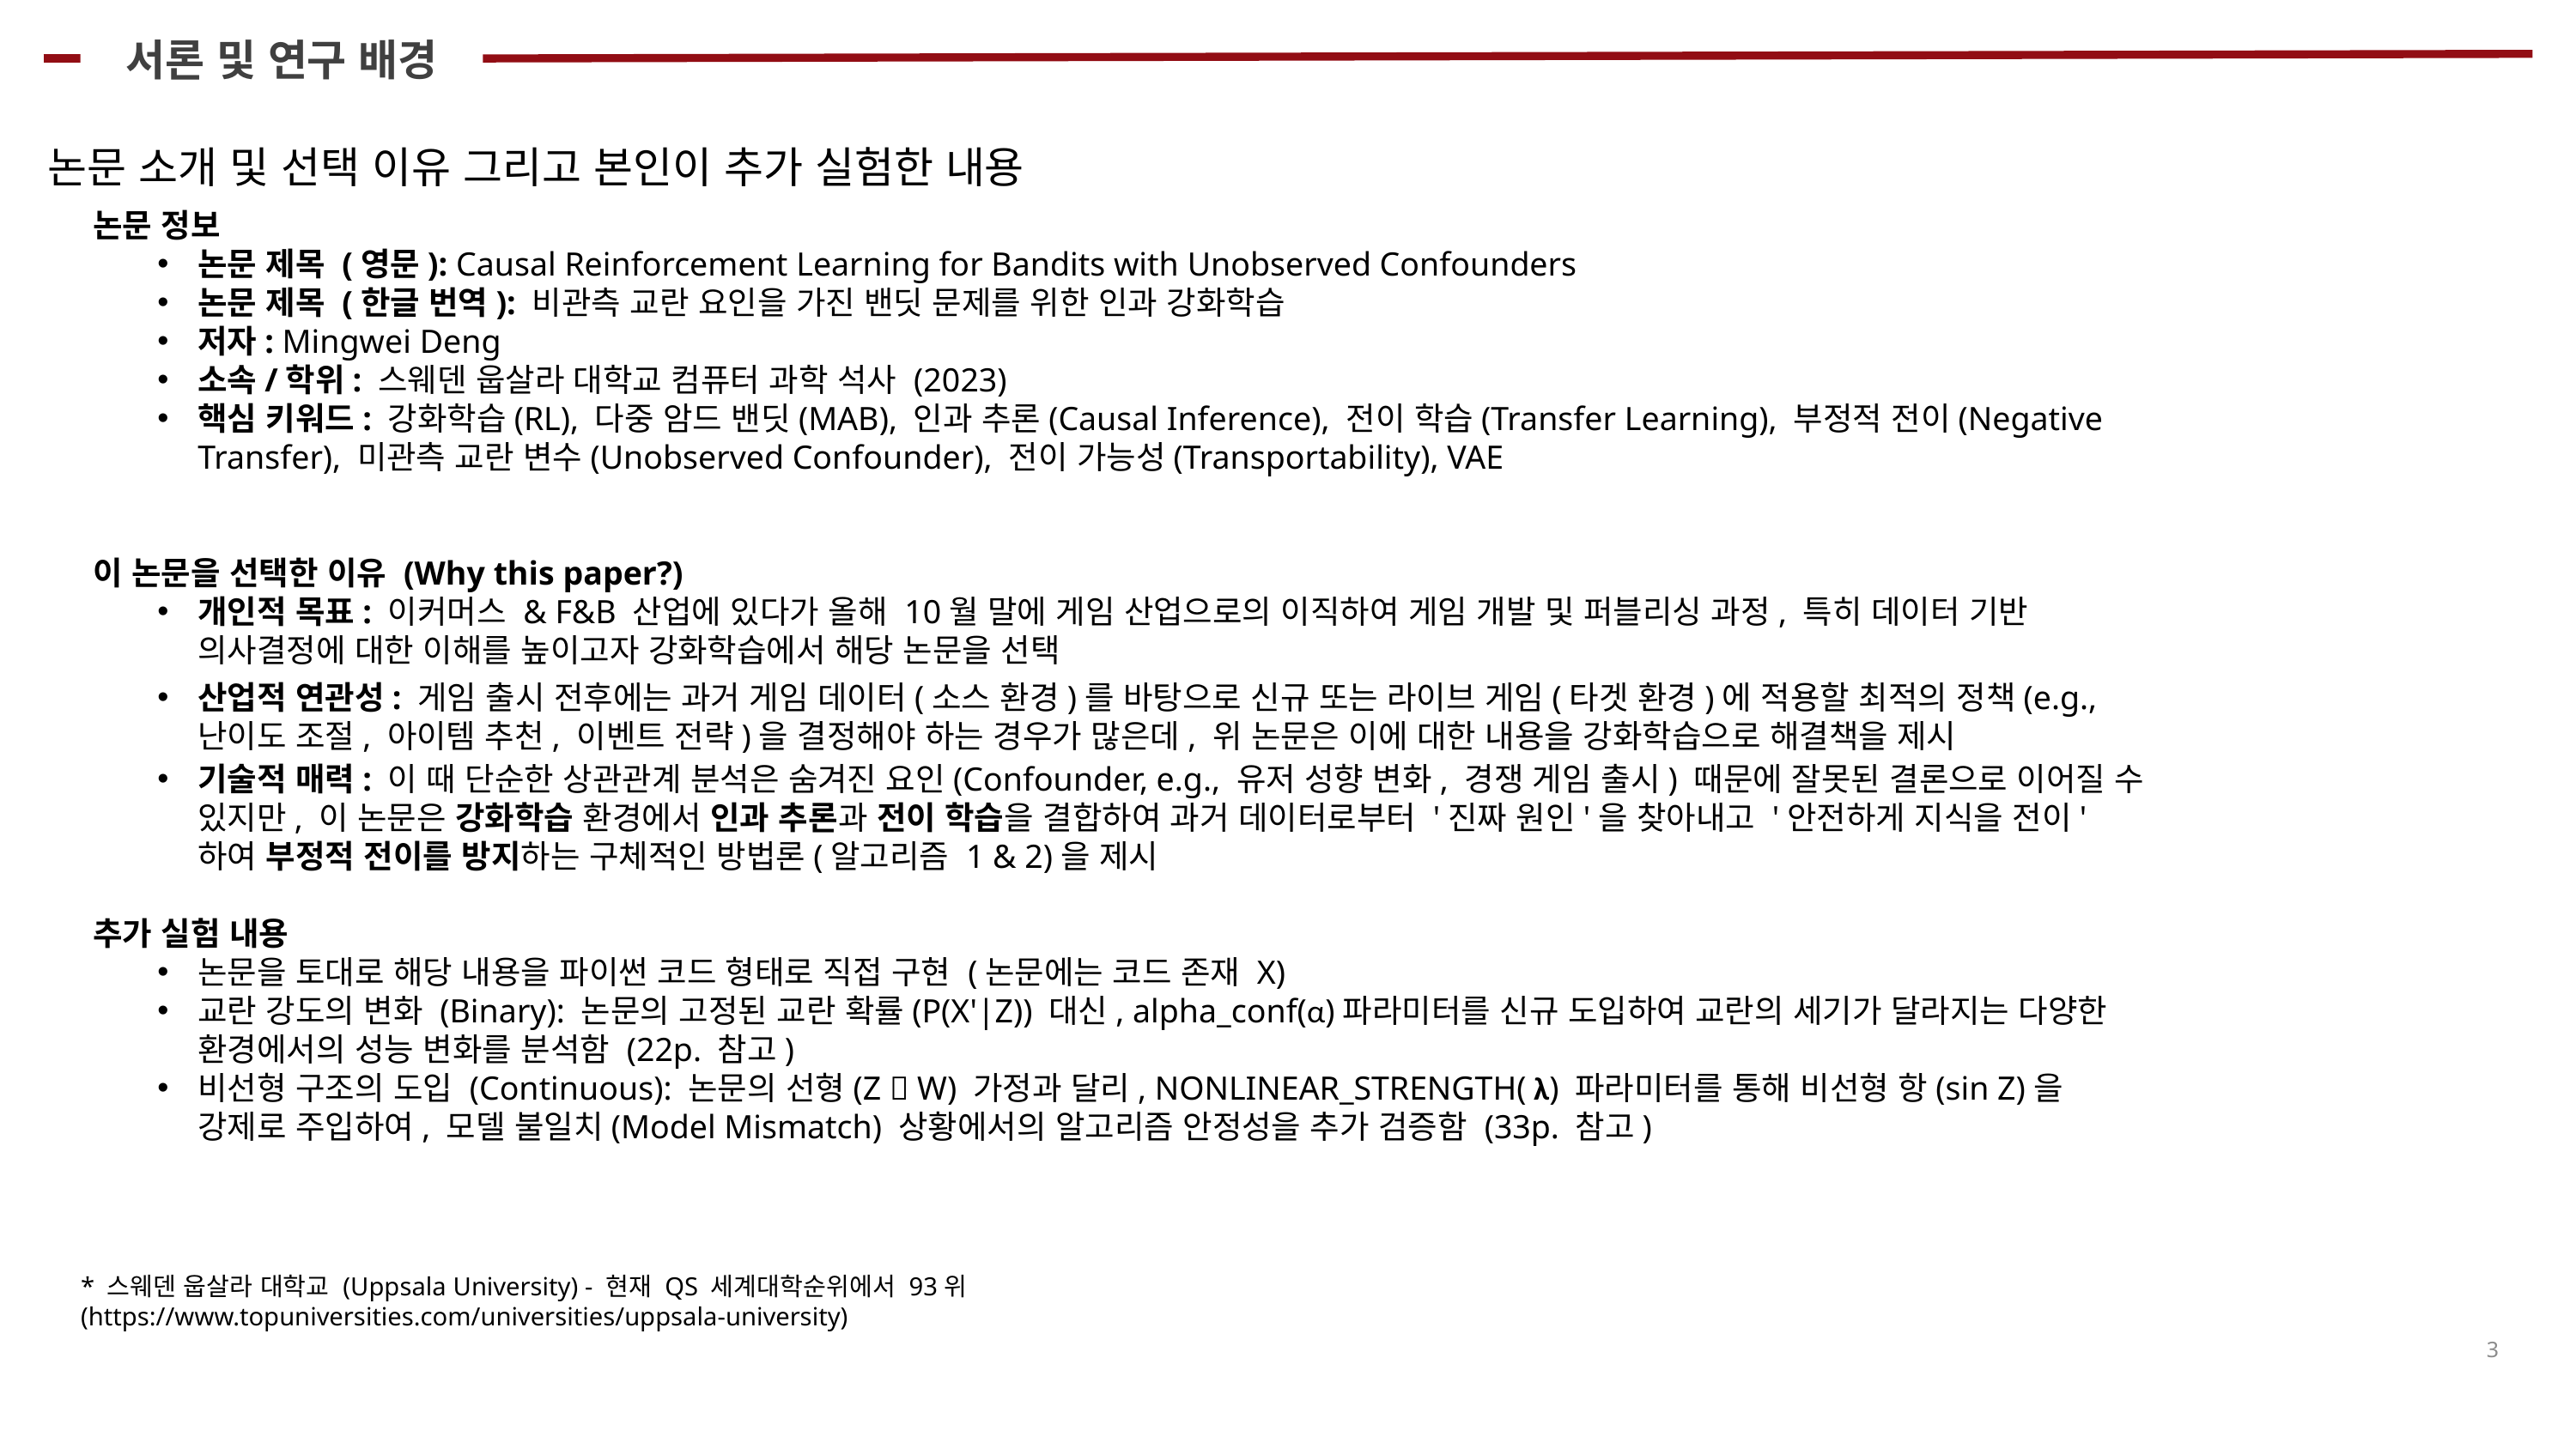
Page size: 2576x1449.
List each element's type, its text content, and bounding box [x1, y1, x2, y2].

text_box 논문 소개 및 선택 이유 그리고 본인이 추가 실험한 내용 [34, 134, 1050, 198]
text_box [483, 53, 2533, 59]
text_box 서론 및 연구 배경 [80, 26, 483, 91]
text_box * 스웨덴 웁살라 대학교 (Uppsala University) - 현재 QS 세계대학순위에서 93위 (https://www.topuniversities.com/universities/uppsala-university) [68, 1264, 1170, 1337]
text_box 논문 정보 논문 제목 (영문): Causal Reinforcement Learning for Bandits with Unobserved Confounders 논문 제목 (한글 번역): 비관측 교란 요인을 가진 밴딧 문제를 위한 인과 강화학습 저자: Mingwei Deng 소속/학위: 스웨덴 웁살라 대학교 컴퓨터 과학 석사 (2023) 핵심 키워드: 강화학습(RL), 다중 암드 밴딧(MAB), 인과 추론(Causal Inference), 전이 학습(Transfer Learning), 부정적 전이(Negative Transfer), 미관측 교란 변수(Unobserved Confounder), 전이 가능성(Transportability), VAE 이 논문을 선택한 이유 (Why this paper?) 개인적 목표: 이커머스 & F&B 산업에 있다가 올해 10월 말에 게임 산업으로의 이직하여 게임 개발 및 퍼블리싱 과정, 특히 데이터 기반 의사결정에 대한 이해를 높이고자 강화학습에서 해당 논문을 선택 산업적 연관성: 게임 출시 전후에는 과거 게임 데이터(소스 환경)를 바탕으로 신규 또는 라이브 게임(타겟 환경)에 적용할 최적의 정책(e.g., 난이도 조절, 아이템 추천, 이벤트 전략)을 결정해야 하는 경우가 많은데, 위 논문은 이에 대한 내용을 강화학습으로 해결책을 제시 기술적 매력: 이 때 단순한 상관관계 분석은 숨겨진 요인(Confounder, e.g., 유저 성향 변화, 경쟁 게임 출시) 때문에 잘못된 결론으로 이어질 수 있지만, 이 논문은 강화학습 환경에서 인과 추론과 전이 학습을 결합하여 과거 데이터로부터 '진짜 원인'을 찾아내고 '안전하게 지식을 전이'하여 부정적 전이를 방지하는 구체적인 방법론(알고리즘 1 & 2)을 제시 추가 실험 내용 논문을 토대로 해당 내용을 파이썬 코드 형태로 직접 구현 (논문에는 코드 존재 X) 교란 강도의 변화 (Binary): 논문의 고정된 교란 확률(P(X'|Z)) 대신, alpha_conf(α)파라미터를 신규 도입하여 교란의 세기가 달라지는 다양한 환경에서의 성능 변화를 분석함 (22p. 참고) 비선형 구조의 도입 (Continuous): 논문의 선형(Z  W) 가정과 달리, NONLINEAR_STRENGTH( λ) 파라미터를 통해 비선형 항(sin Z)을 강제로 주입하여, 모델 불일치(Model Mismatch) 상황에서의 알고리즘 안정성을 추가 검증함 (33p. 참고) [80, 198, 2158, 1152]
slide_number 3 [2210, 1325, 2512, 1377]
